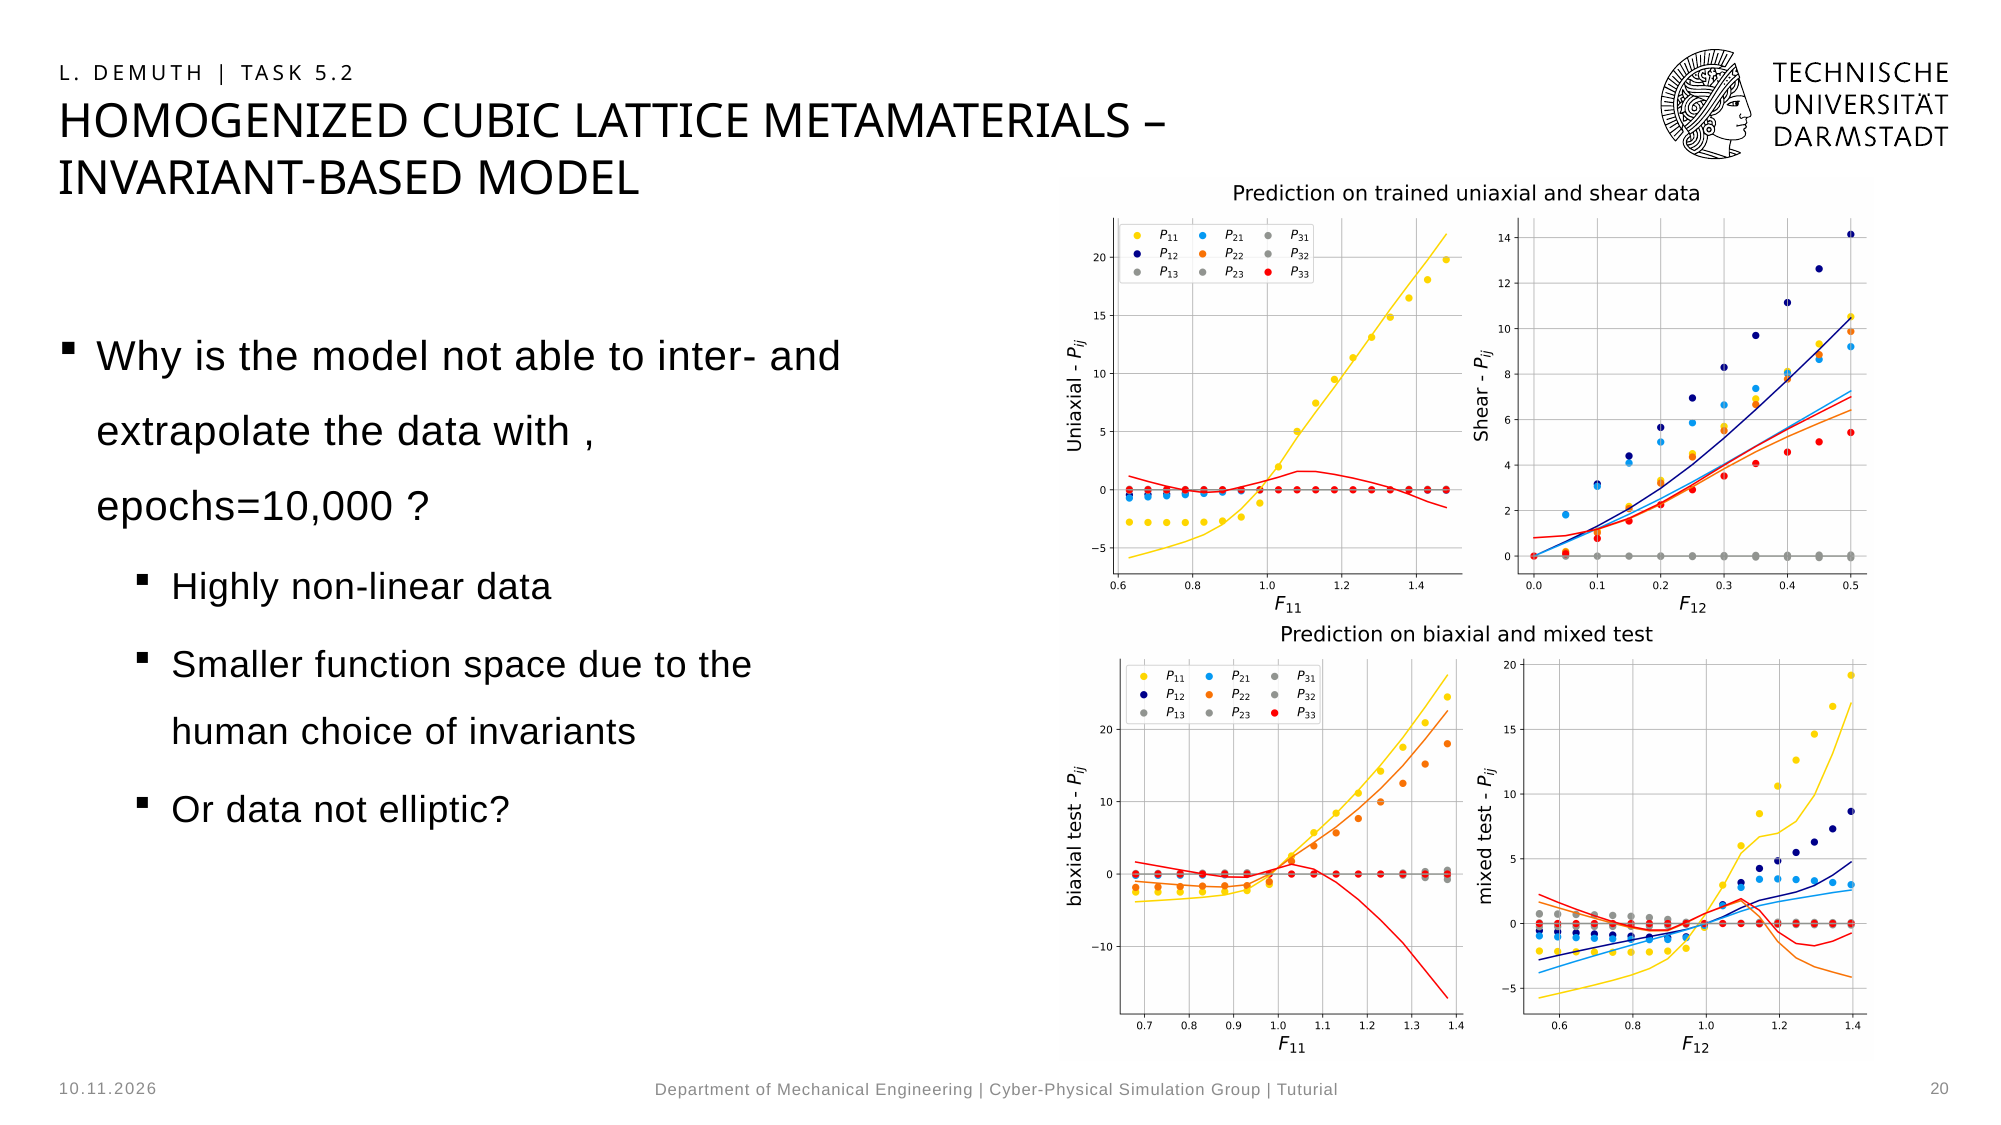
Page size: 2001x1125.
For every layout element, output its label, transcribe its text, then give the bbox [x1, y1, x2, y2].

footer L. Demuth | Task 5.2 [59, 59, 1532, 91]
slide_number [59, 1075, 296, 1106]
title Homogenized cubic lattice metamaterials – Invariant-based model [59, 90, 1650, 205]
picture [1058, 177, 1874, 1062]
slide_number 20 [1708, 1075, 1949, 1106]
